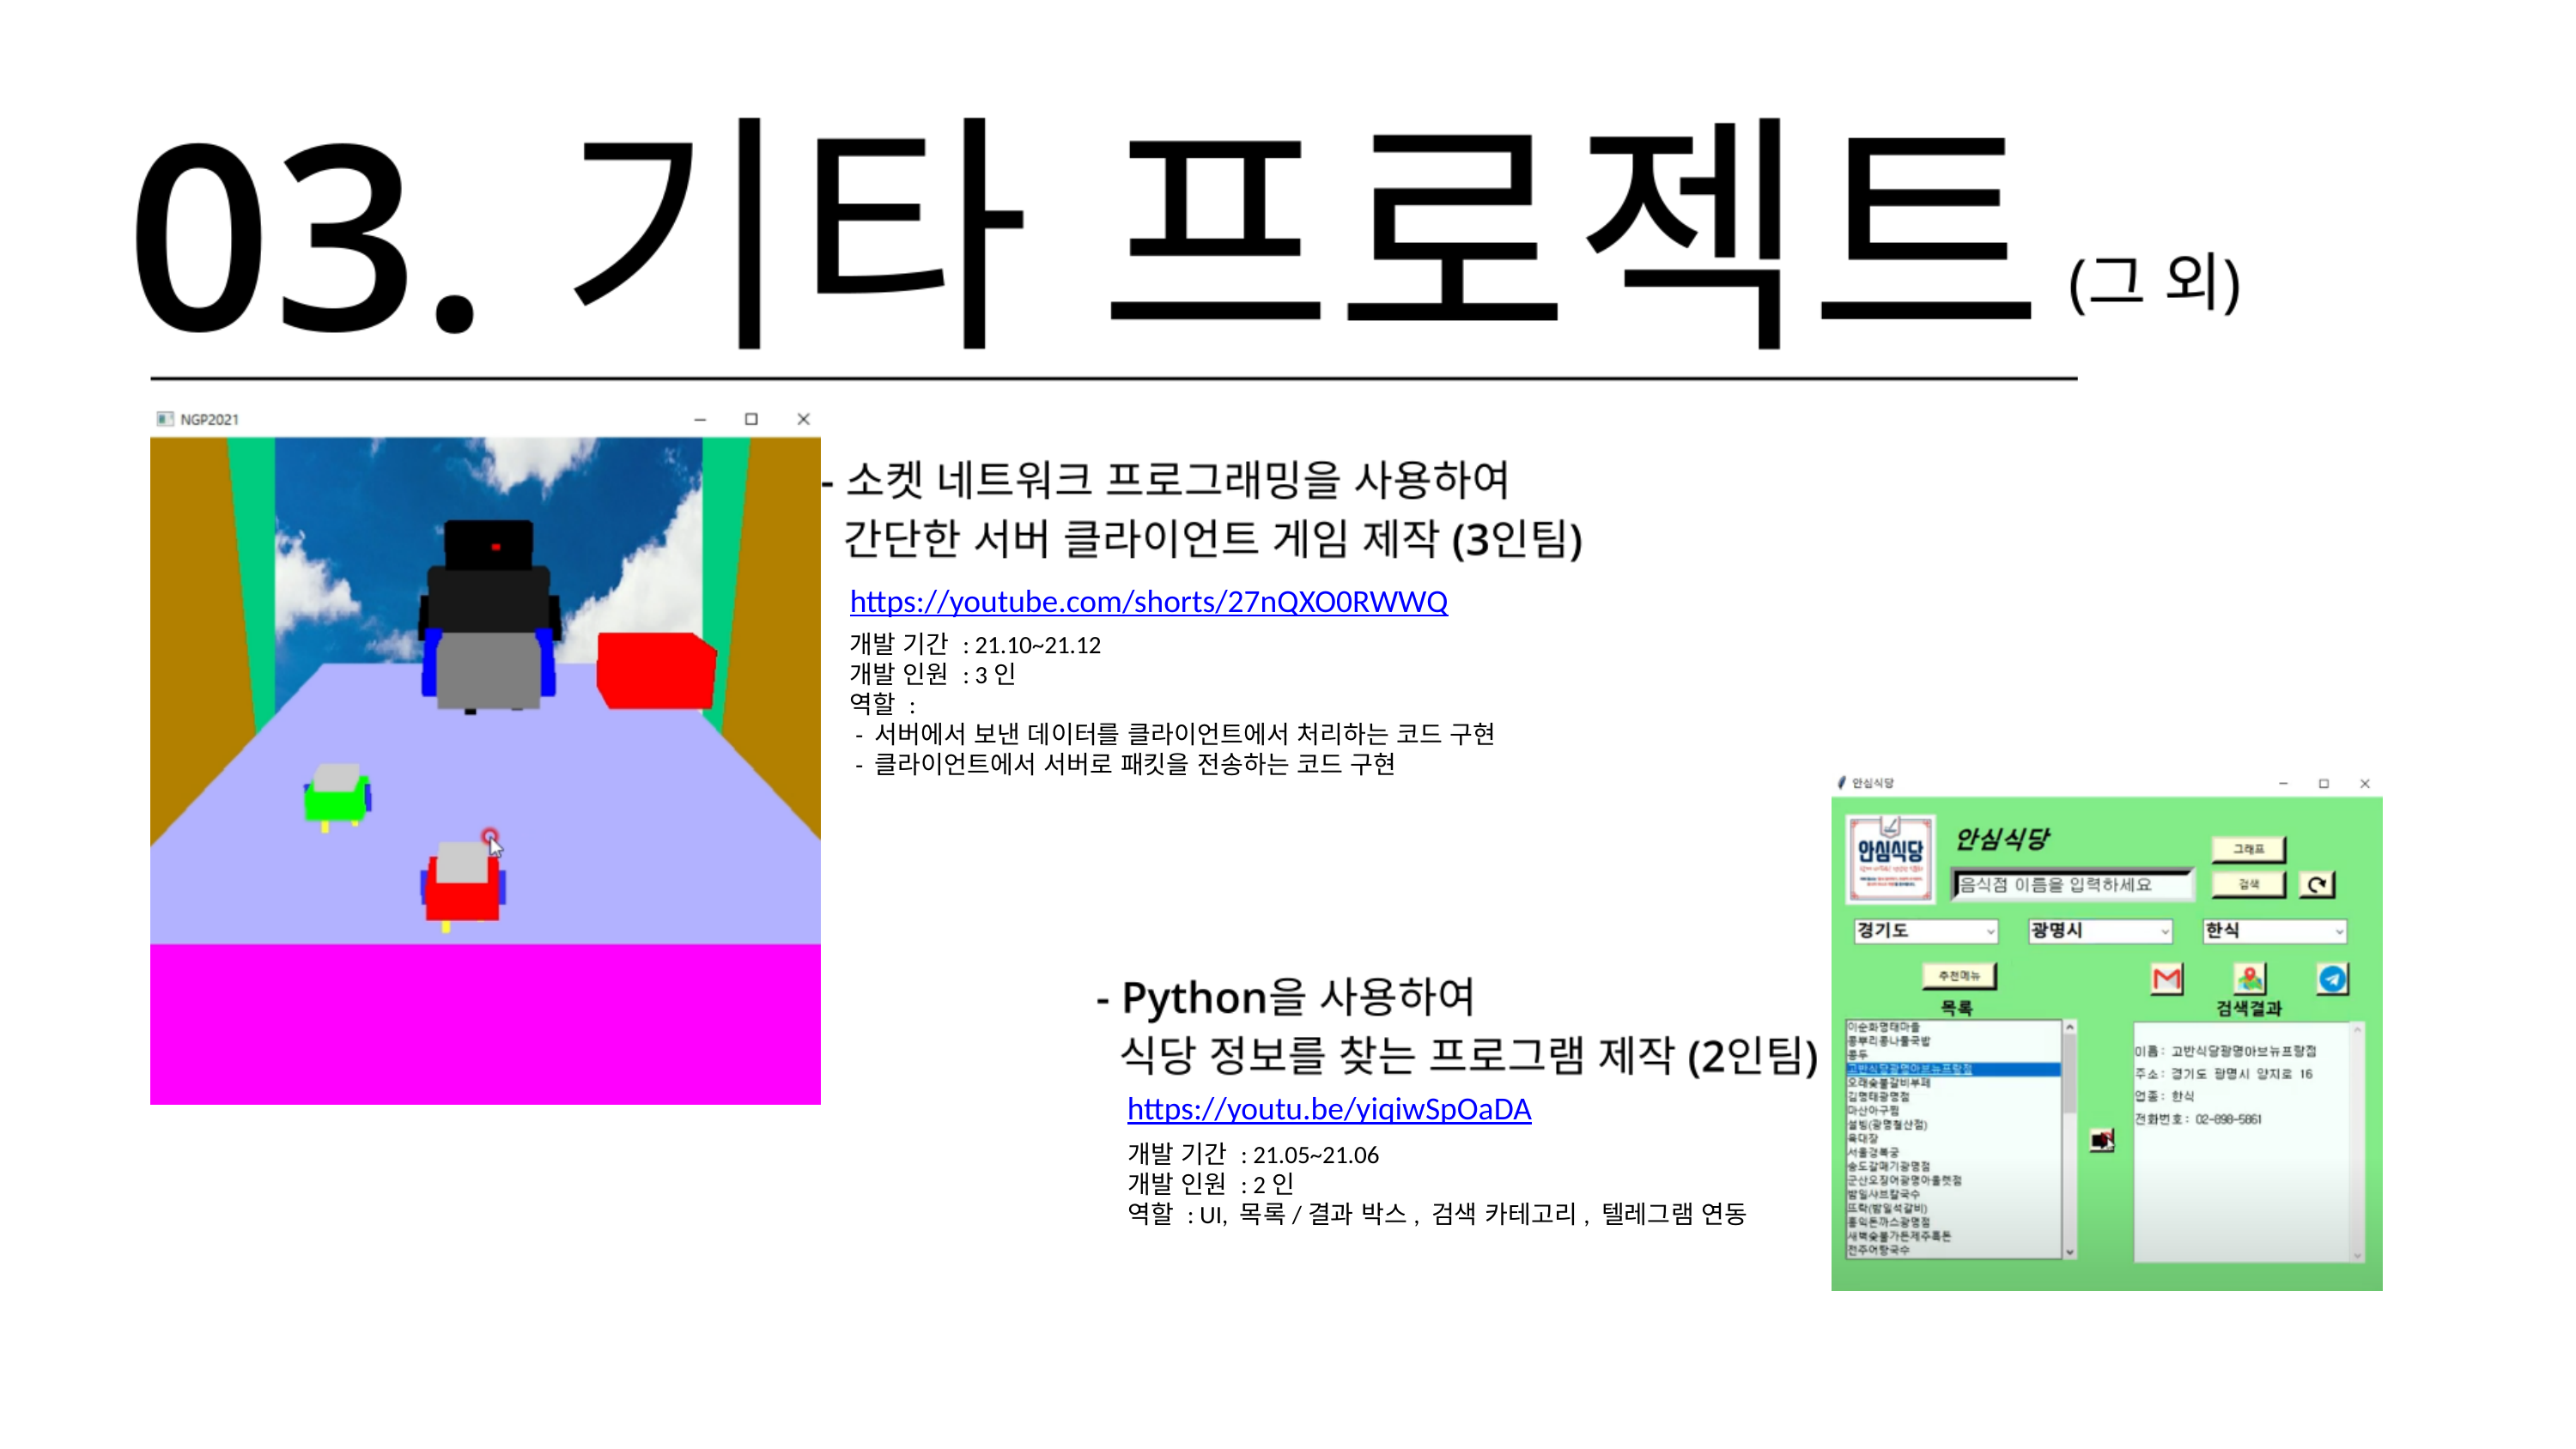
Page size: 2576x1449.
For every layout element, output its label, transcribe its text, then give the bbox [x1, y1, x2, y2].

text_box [150, 476, 821, 1105]
picture [86, 12, 2270, 589]
text_box https://youtu.be/yiqiwSpOaDA [1115, 1112, 1555, 1172]
text_box https://youtube.com/shorts/27nQXO0RWWQ [836, 595, 1508, 664]
text_box 개발 기간 : 21.05~21.06 개발 인원 : 2인 역할 : UI, 목록/결과 박스, 검색 카테고리, 텔레그램 연동 [1115, 1131, 1827, 1235]
text_box 개발 기간 : 21.10~21.12 개발 인원 : 3인 역할 : - 서버에서 보낸 데이터를 클라이언트에서 처리하는 코드 구현 - 클라이언트에서 서버로 패킷을 전송하는 코드 구현 [837, 621, 1571, 785]
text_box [150, 372, 2078, 386]
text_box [1832, 773, 2383, 1291]
picture [1090, 959, 1838, 1105]
